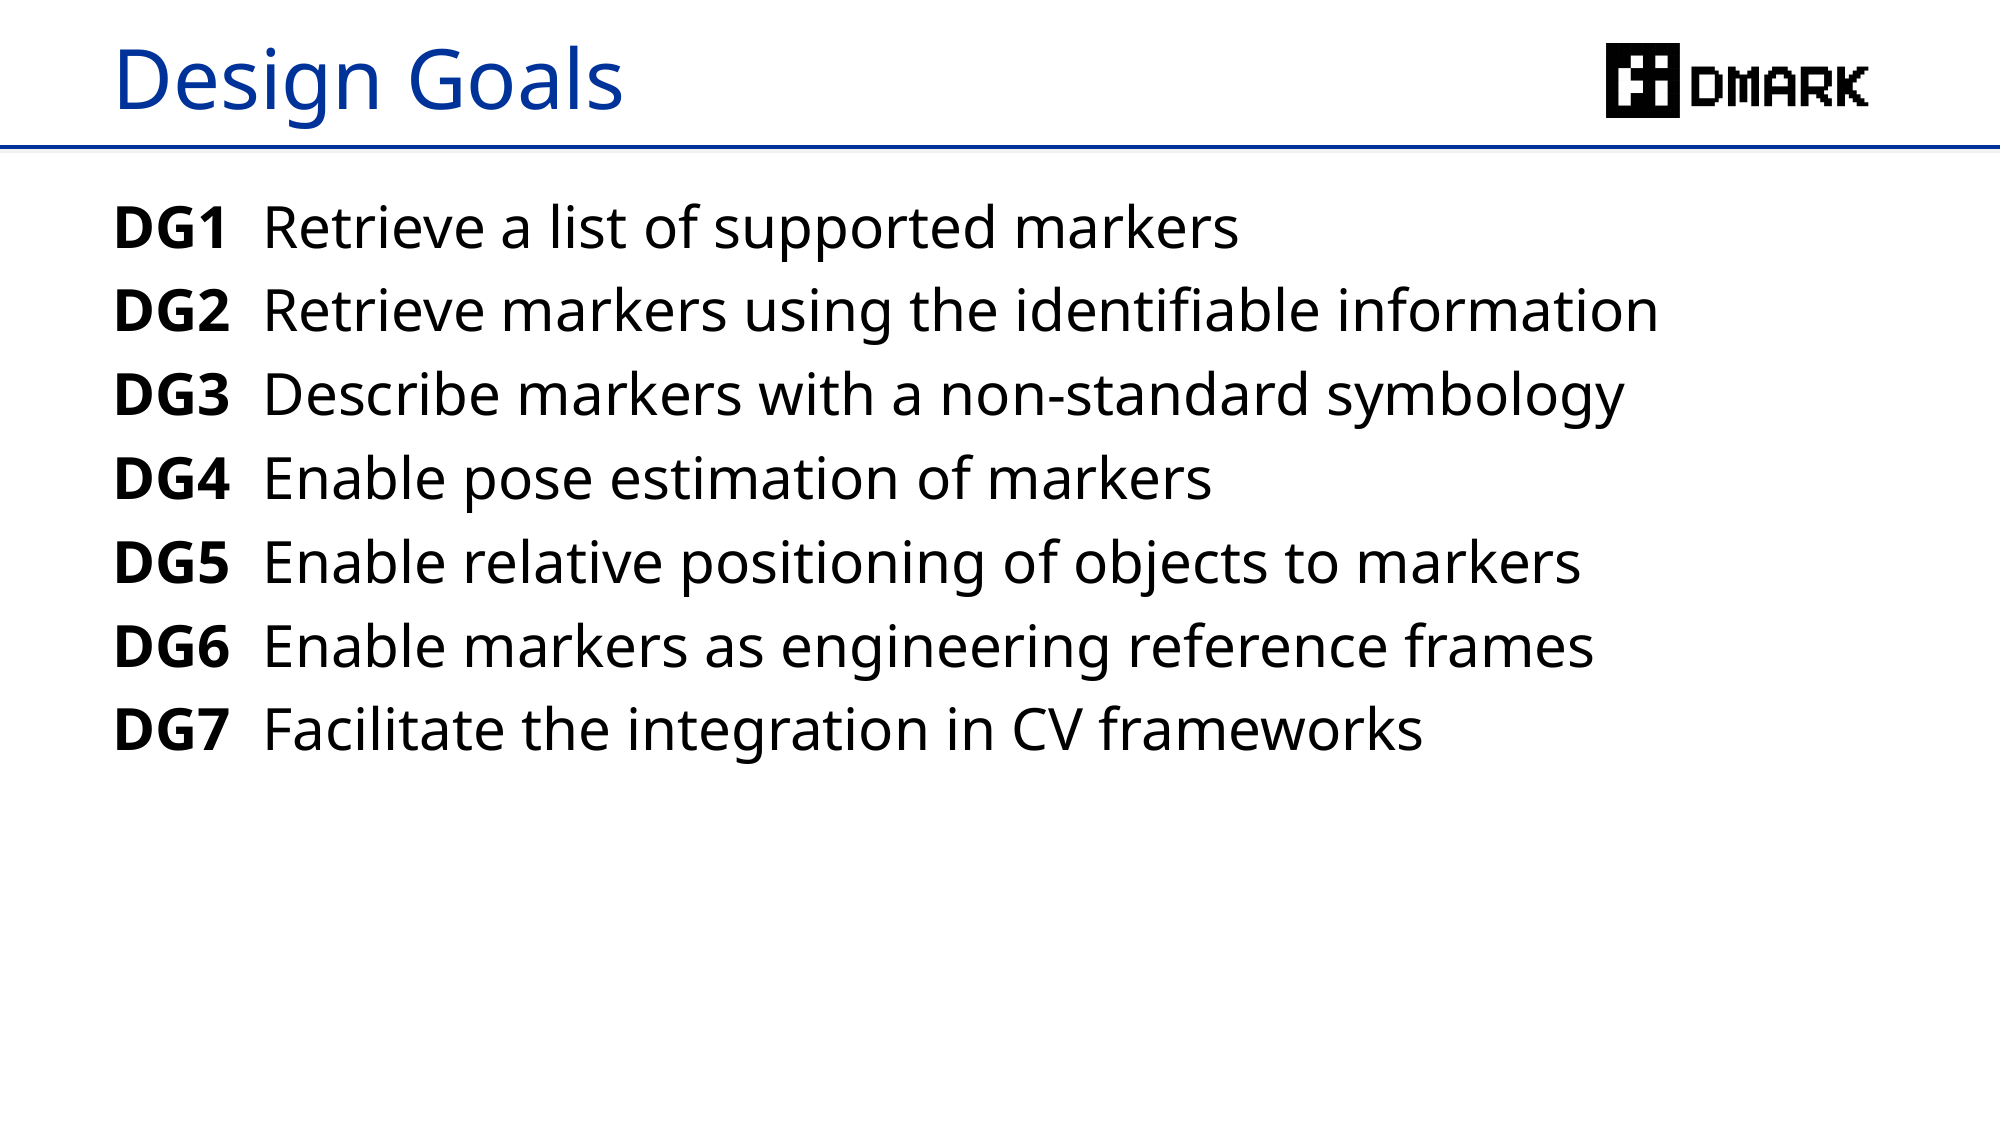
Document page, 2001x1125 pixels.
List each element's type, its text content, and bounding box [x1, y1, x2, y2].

title Design Goals [97, 33, 1524, 131]
list DG1 Retrieve a list of supported markers DG2 Retrieve markers using the identifiable information DG3 Describe markers with a non-standard symbology DG4 Enable pose estimation of markers DG5 Enable relative positioning of objects to markers DG6 Enable markers as engineering reference frames DG7 Facilitate the integration in CV frameworks [97, 190, 1863, 1014]
picture [1606, 43, 1871, 118]
